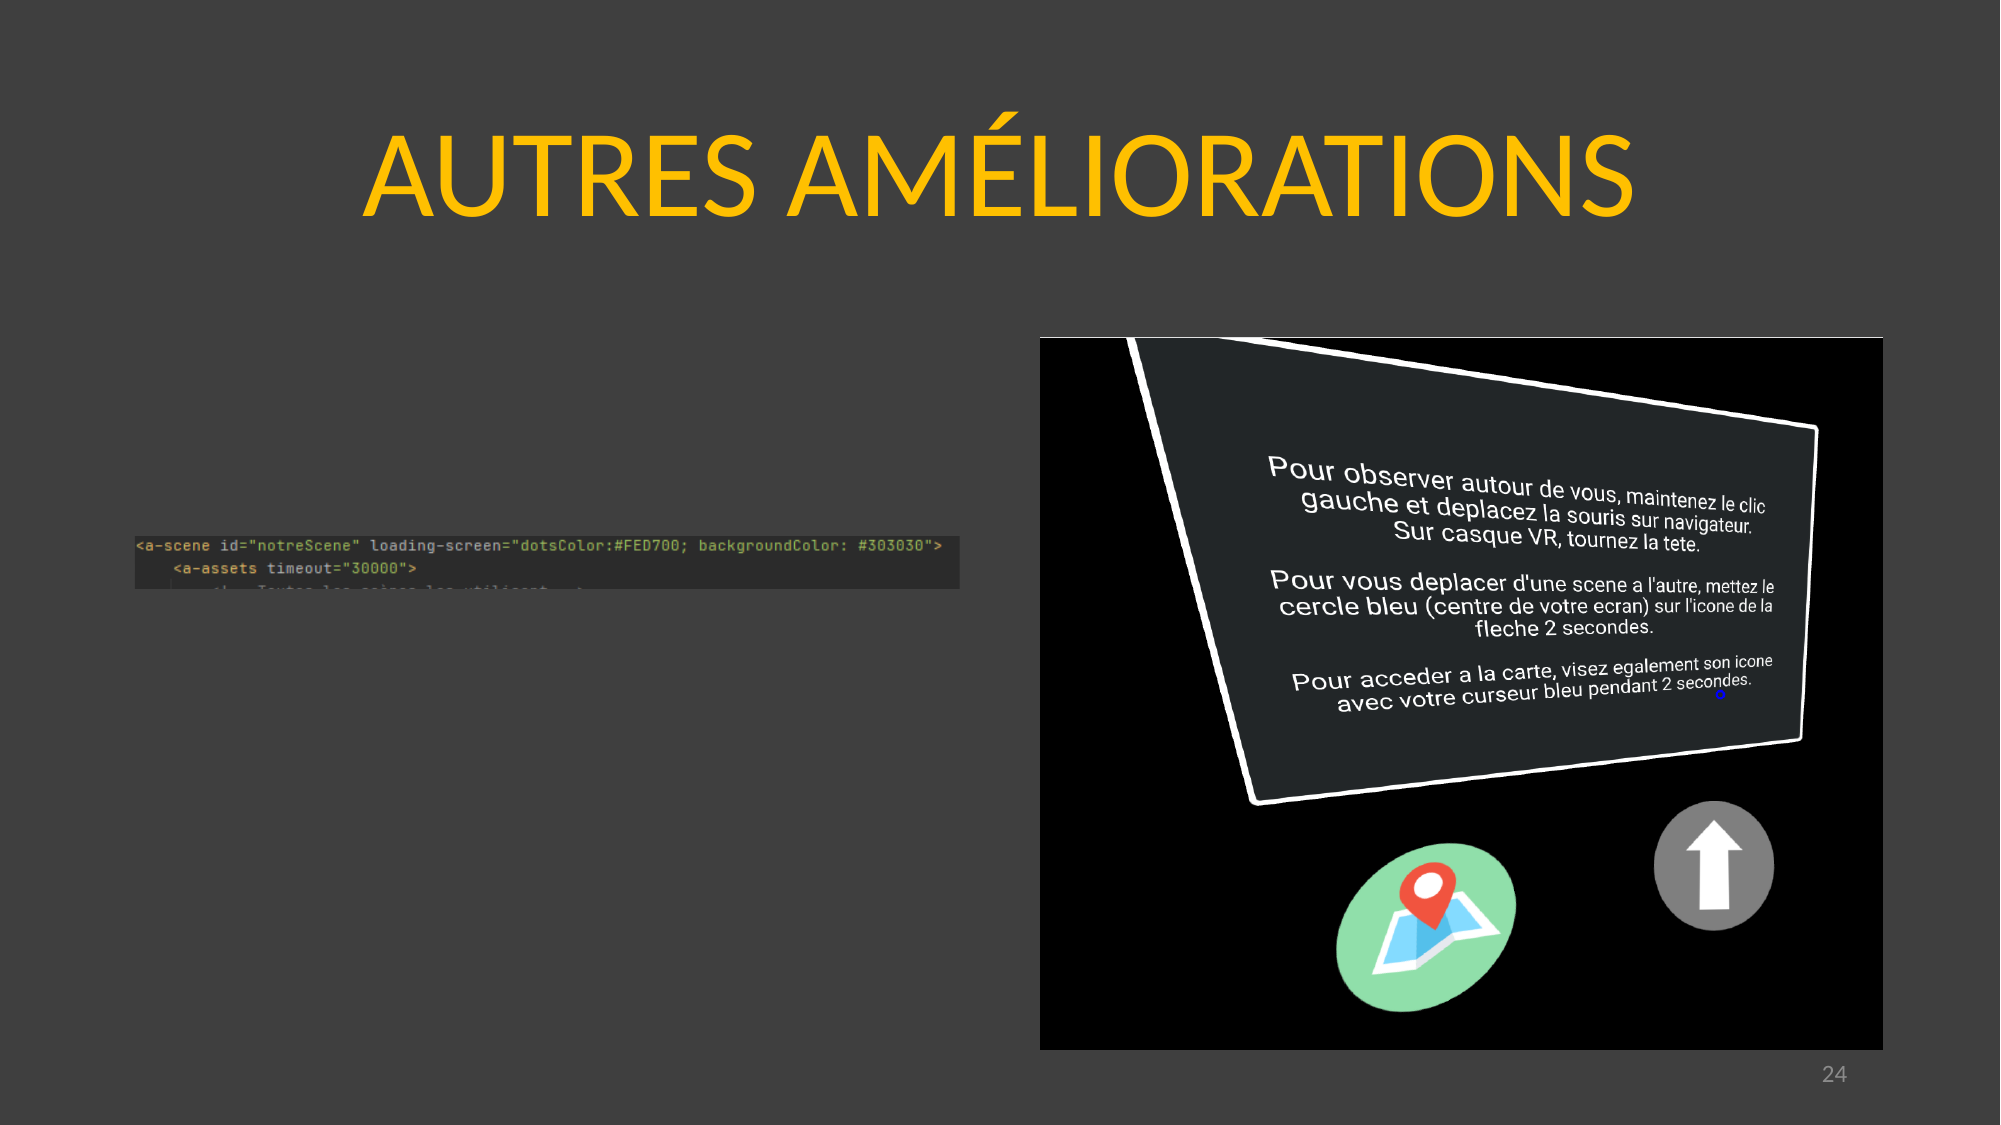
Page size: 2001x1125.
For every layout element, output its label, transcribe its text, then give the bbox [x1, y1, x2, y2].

picture [1040, 337, 1883, 1050]
slide_number 24 [1412, 1050, 1863, 1103]
picture [134, 536, 960, 589]
title AUTRES AMÉLIORATIONS [117, 52, 1883, 251]
